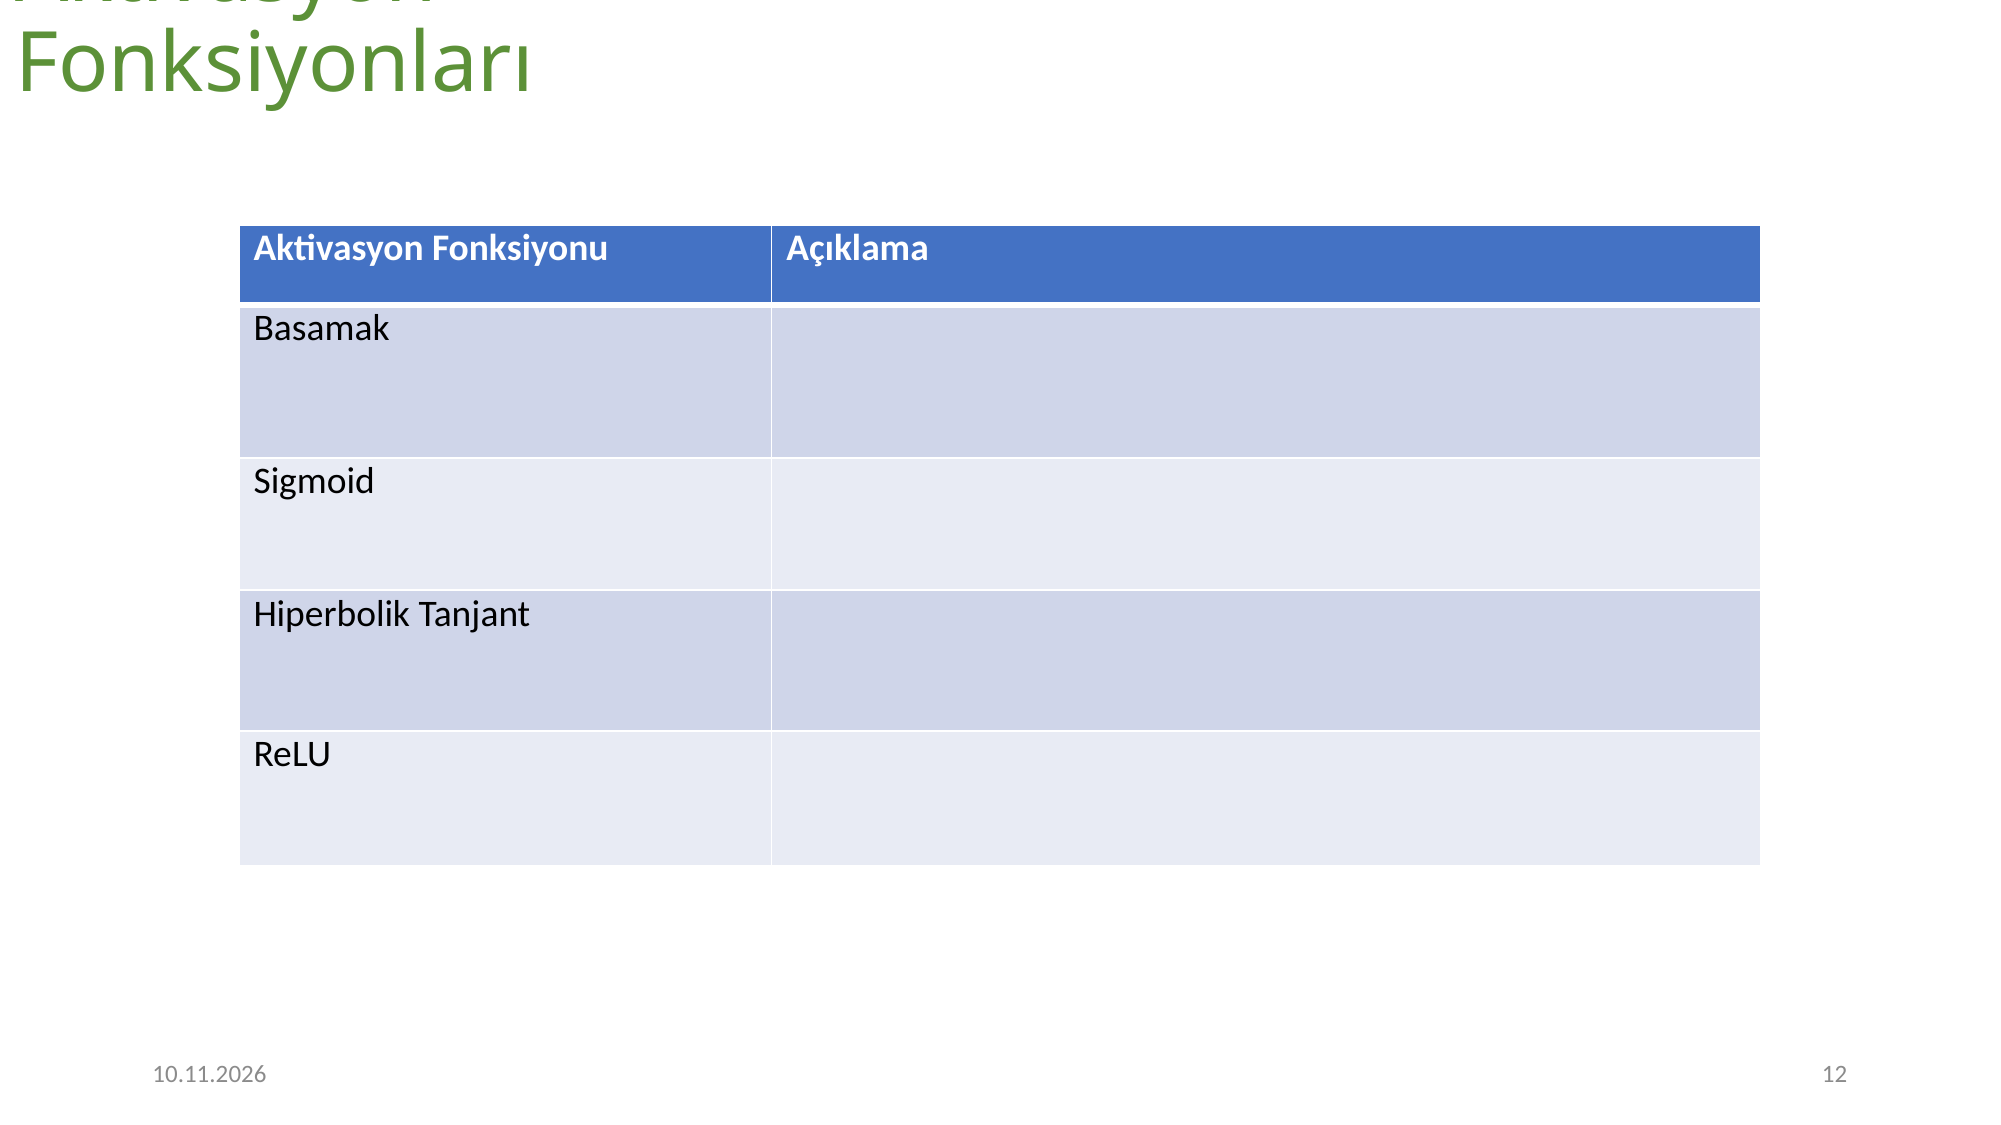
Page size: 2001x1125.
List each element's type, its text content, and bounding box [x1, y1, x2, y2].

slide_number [137, 1042, 588, 1103]
title Aktivasyon Fonksiyonları [0, 0, 856, 117]
slide_number 12 [1412, 1042, 1863, 1103]
